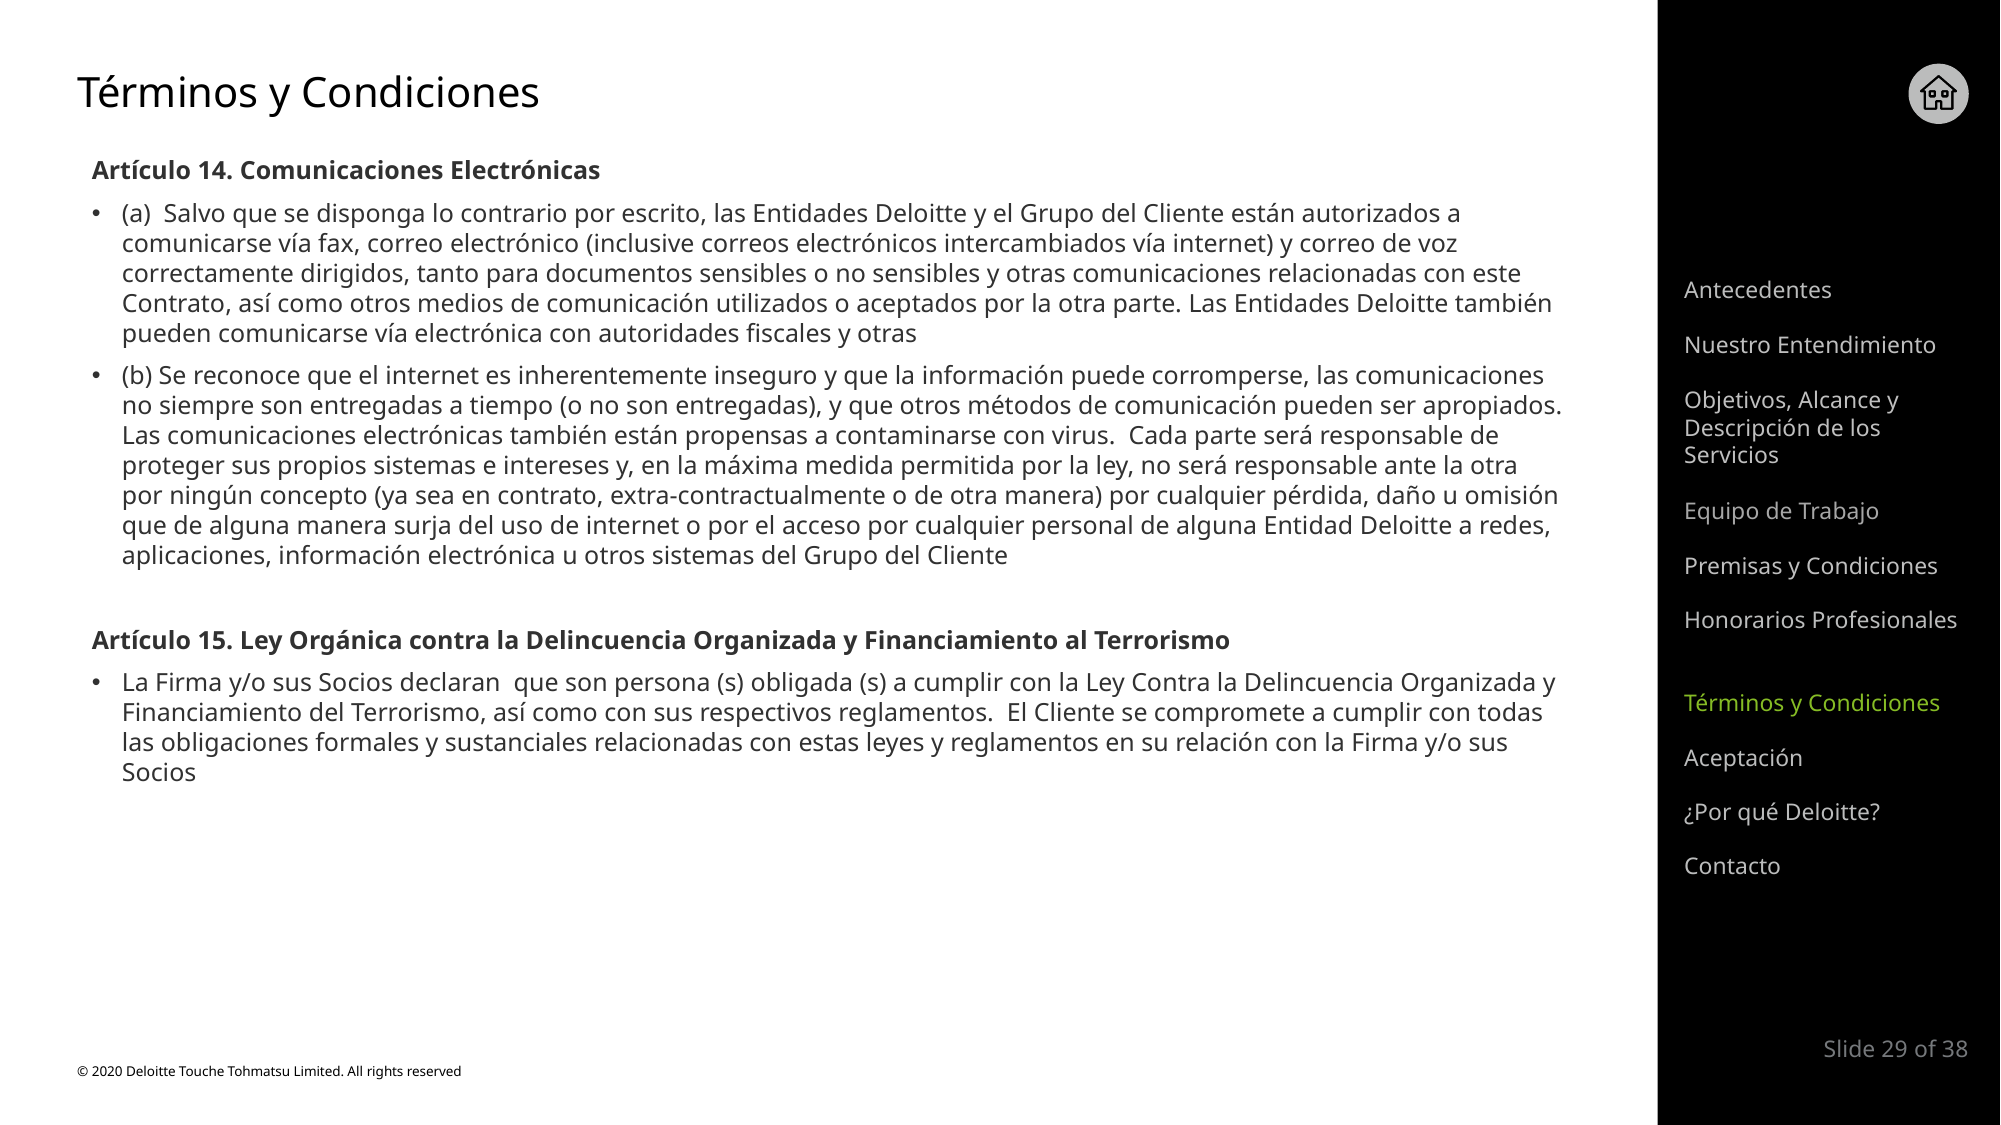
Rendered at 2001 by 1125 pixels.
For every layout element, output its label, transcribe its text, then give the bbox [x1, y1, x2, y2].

text_box Equipo de Trabajo [1684, 496, 1968, 525]
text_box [76, 139, 1581, 875]
text_box Honorarios Profesionales [1684, 606, 1968, 634]
text_box Premisas y Condiciones [1684, 551, 1968, 579]
text_box Contacto [1684, 851, 1968, 880]
text_box Nuestro Entendimiento [1684, 330, 1968, 359]
text_box Objetivos, Alcance y Descripción de los Servicios [1684, 385, 1968, 469]
text_box ¿Por qué Deloitte? [1684, 797, 1968, 826]
text_box Antecedentes [1684, 275, 1975, 304]
text_box Términos y Condiciones [1684, 688, 1968, 716]
title Términos y Condiciones [77, 66, 1581, 121]
text_box Aceptación [1684, 743, 1968, 771]
